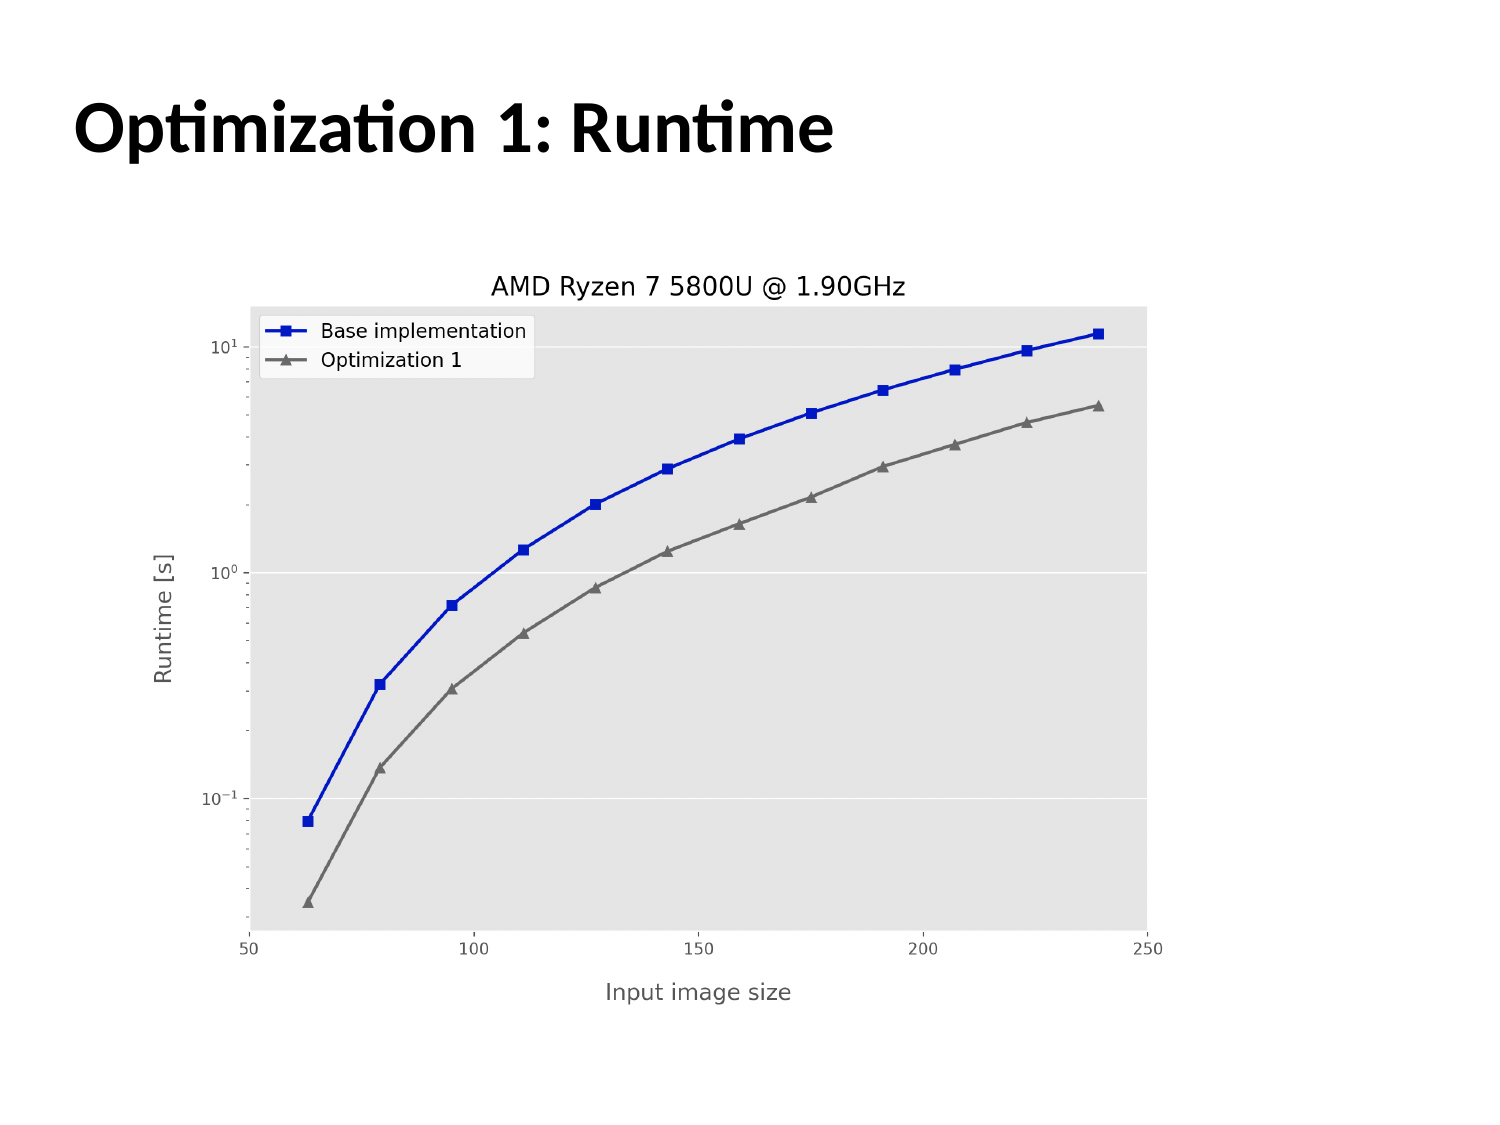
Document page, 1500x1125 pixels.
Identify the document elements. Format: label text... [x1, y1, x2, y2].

title Optimization 1: Runtime [59, 62, 1439, 188]
picture [124, 262, 1182, 1013]
